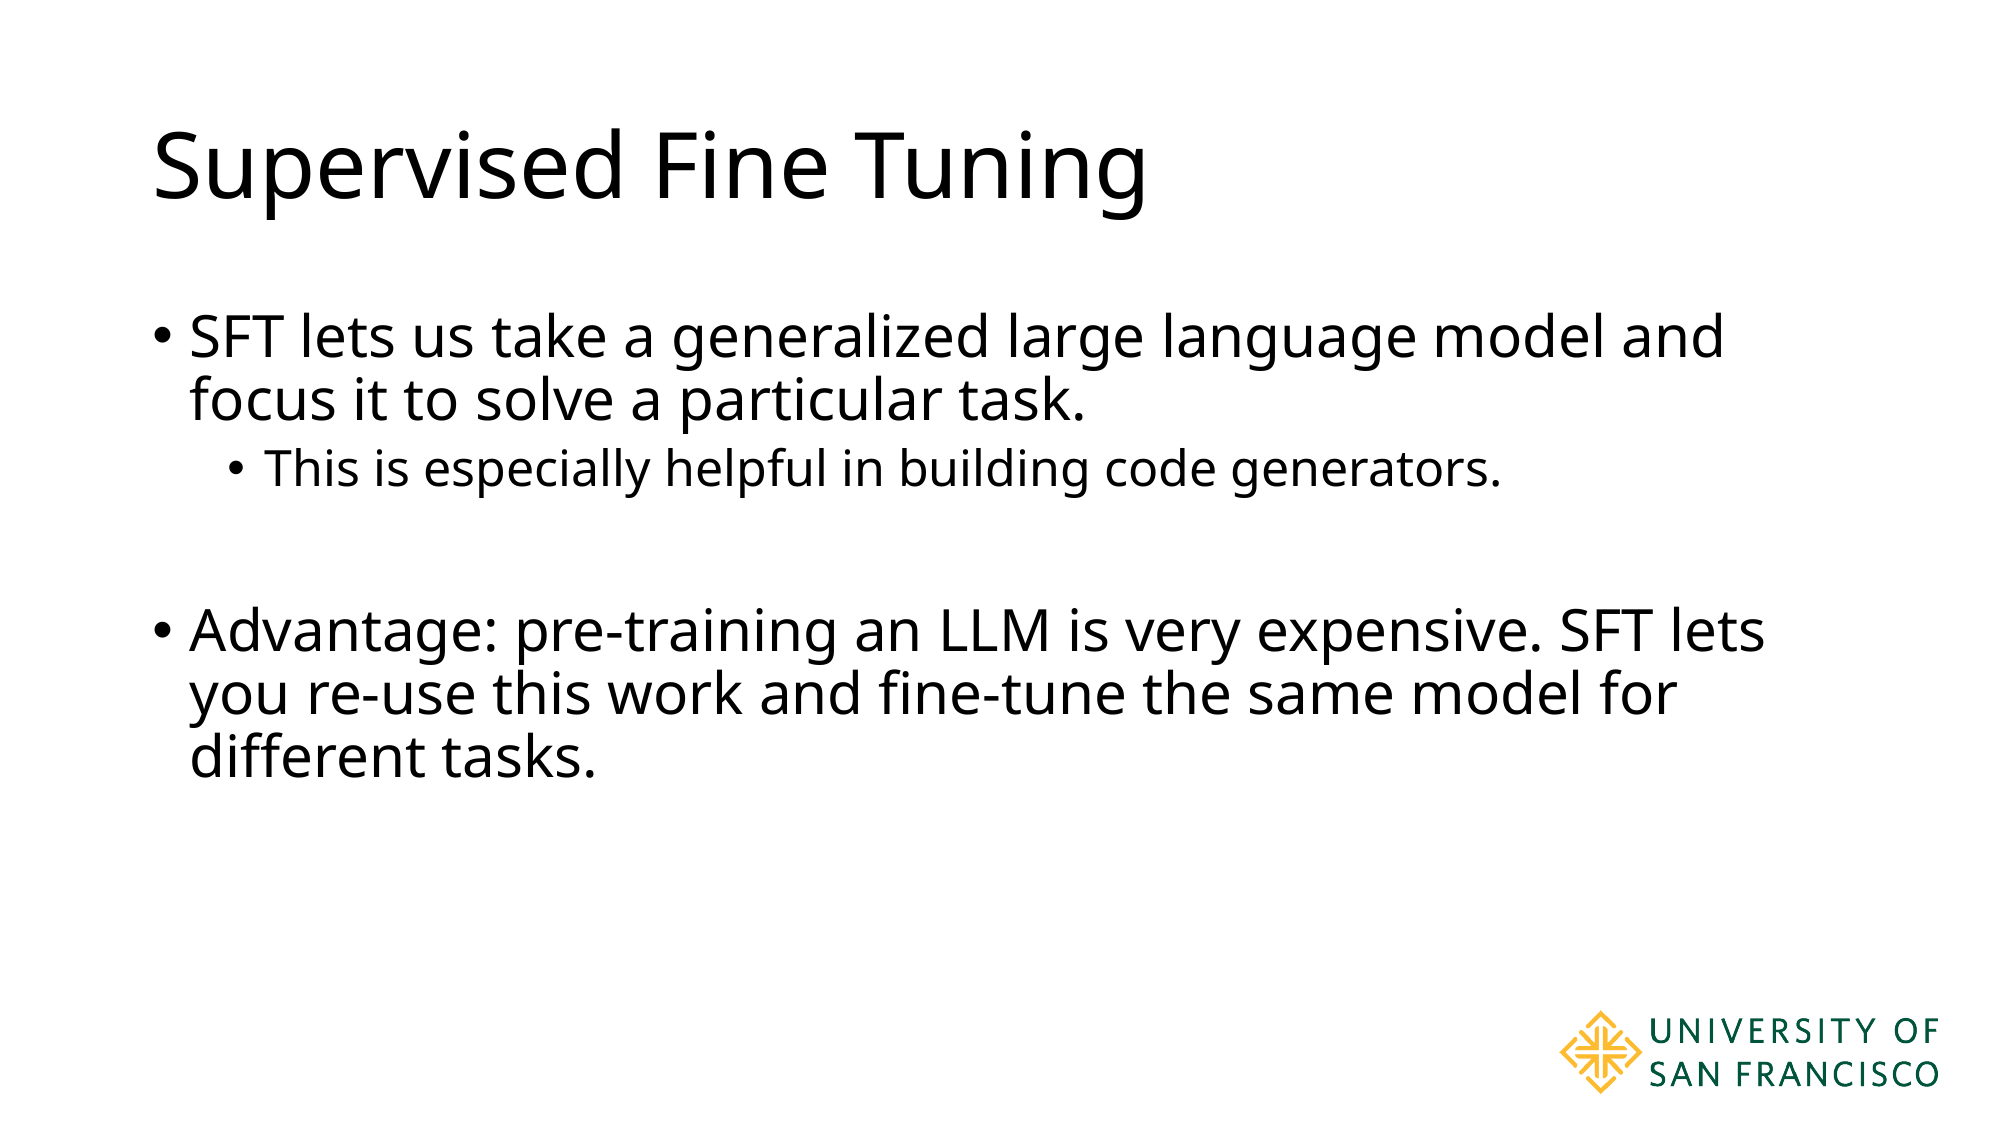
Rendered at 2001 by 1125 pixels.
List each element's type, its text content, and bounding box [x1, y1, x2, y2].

title Supervised Fine Tuning [137, 59, 1863, 278]
picture [1559, 1010, 1938, 1094]
list SFT lets us take a generalized large language model and focus it to solve a particular task. This is especially helpful in building code generators. Advantage: pre-training an LLM is very expensive. SFT lets you re-use this work and fine-tune the same model for different tasks. [137, 299, 1863, 1014]
